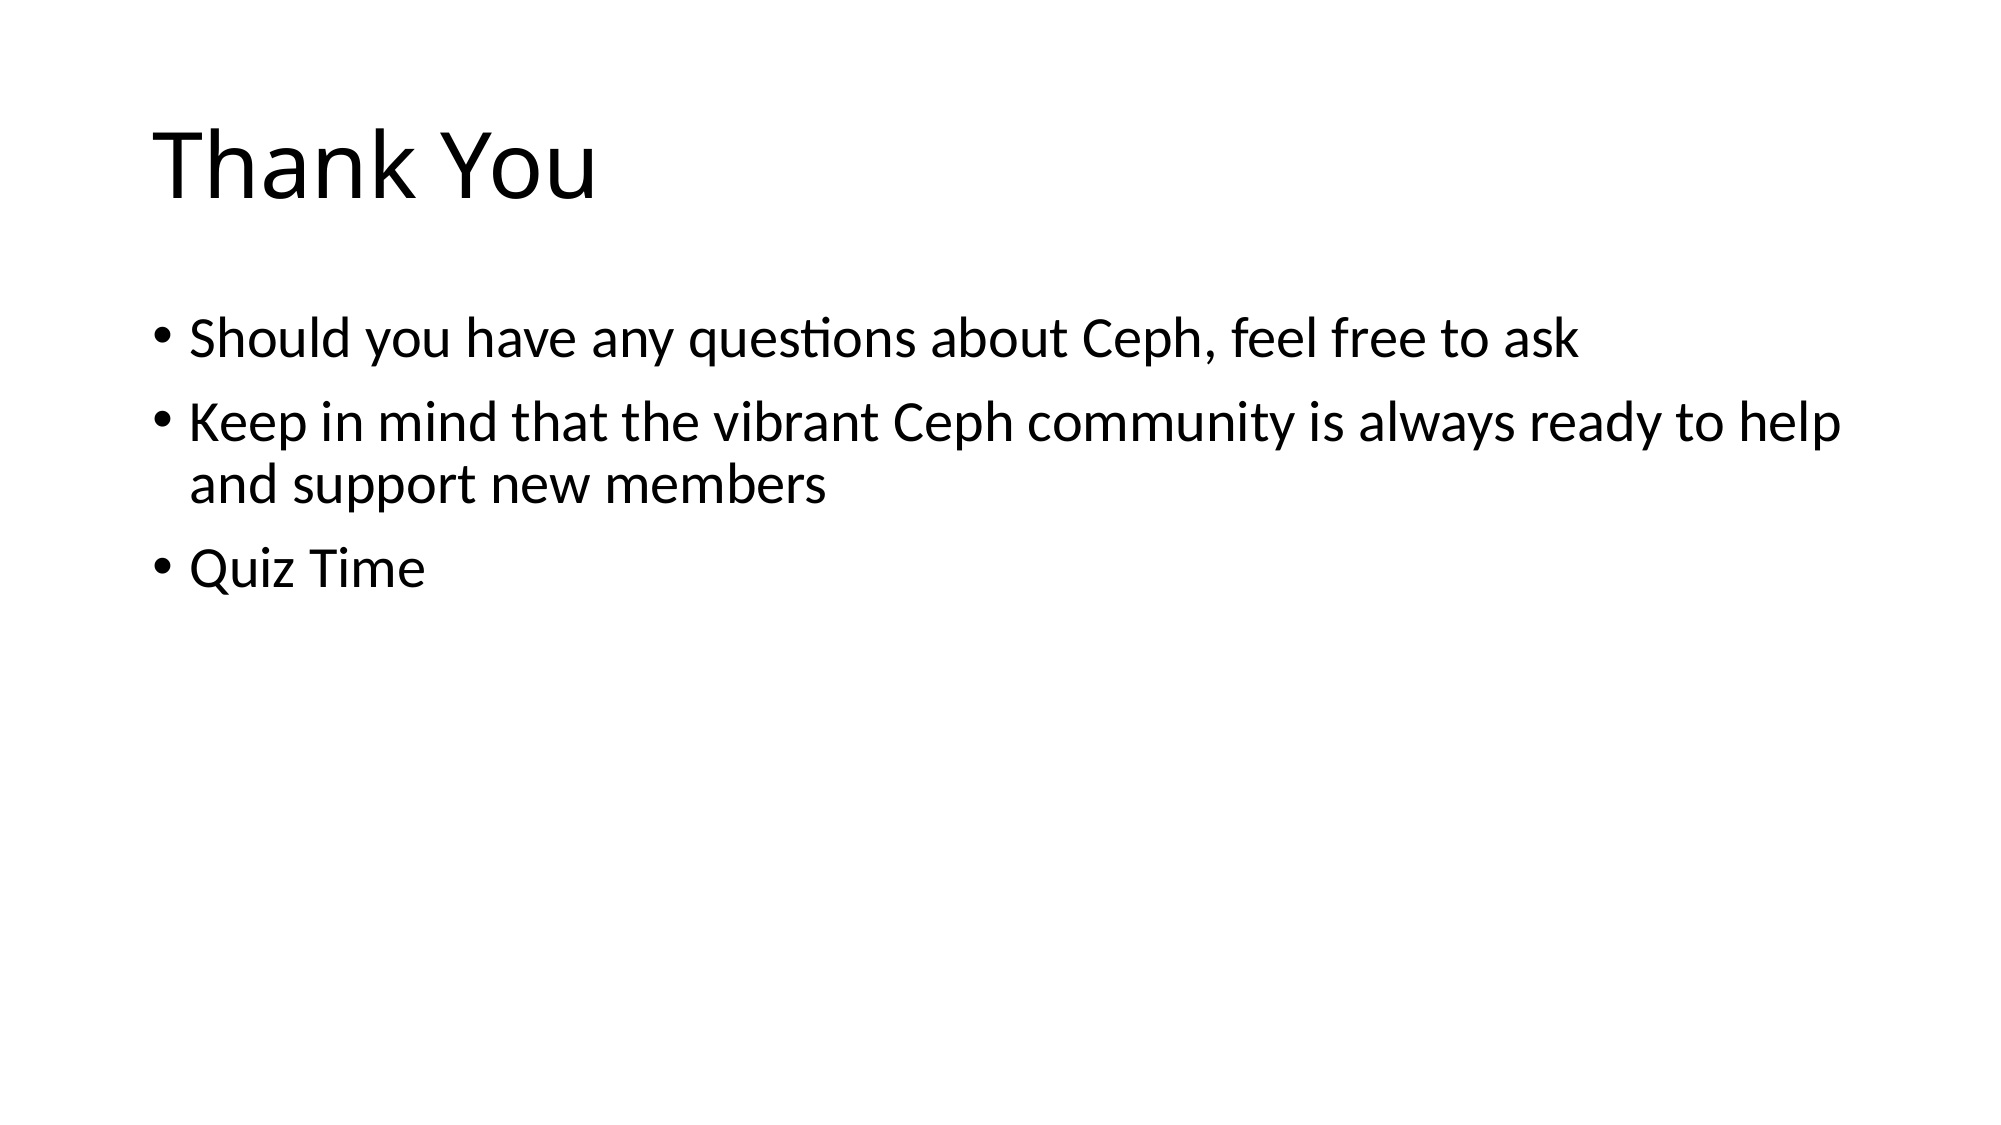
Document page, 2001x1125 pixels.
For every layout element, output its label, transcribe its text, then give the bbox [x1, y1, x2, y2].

title Thank You [137, 59, 1863, 278]
list Should you have any questions about Ceph, feel free to ask Keep in mind that the vibrant Ceph community is always ready to help and support new members Quiz Time [137, 299, 1863, 1014]
